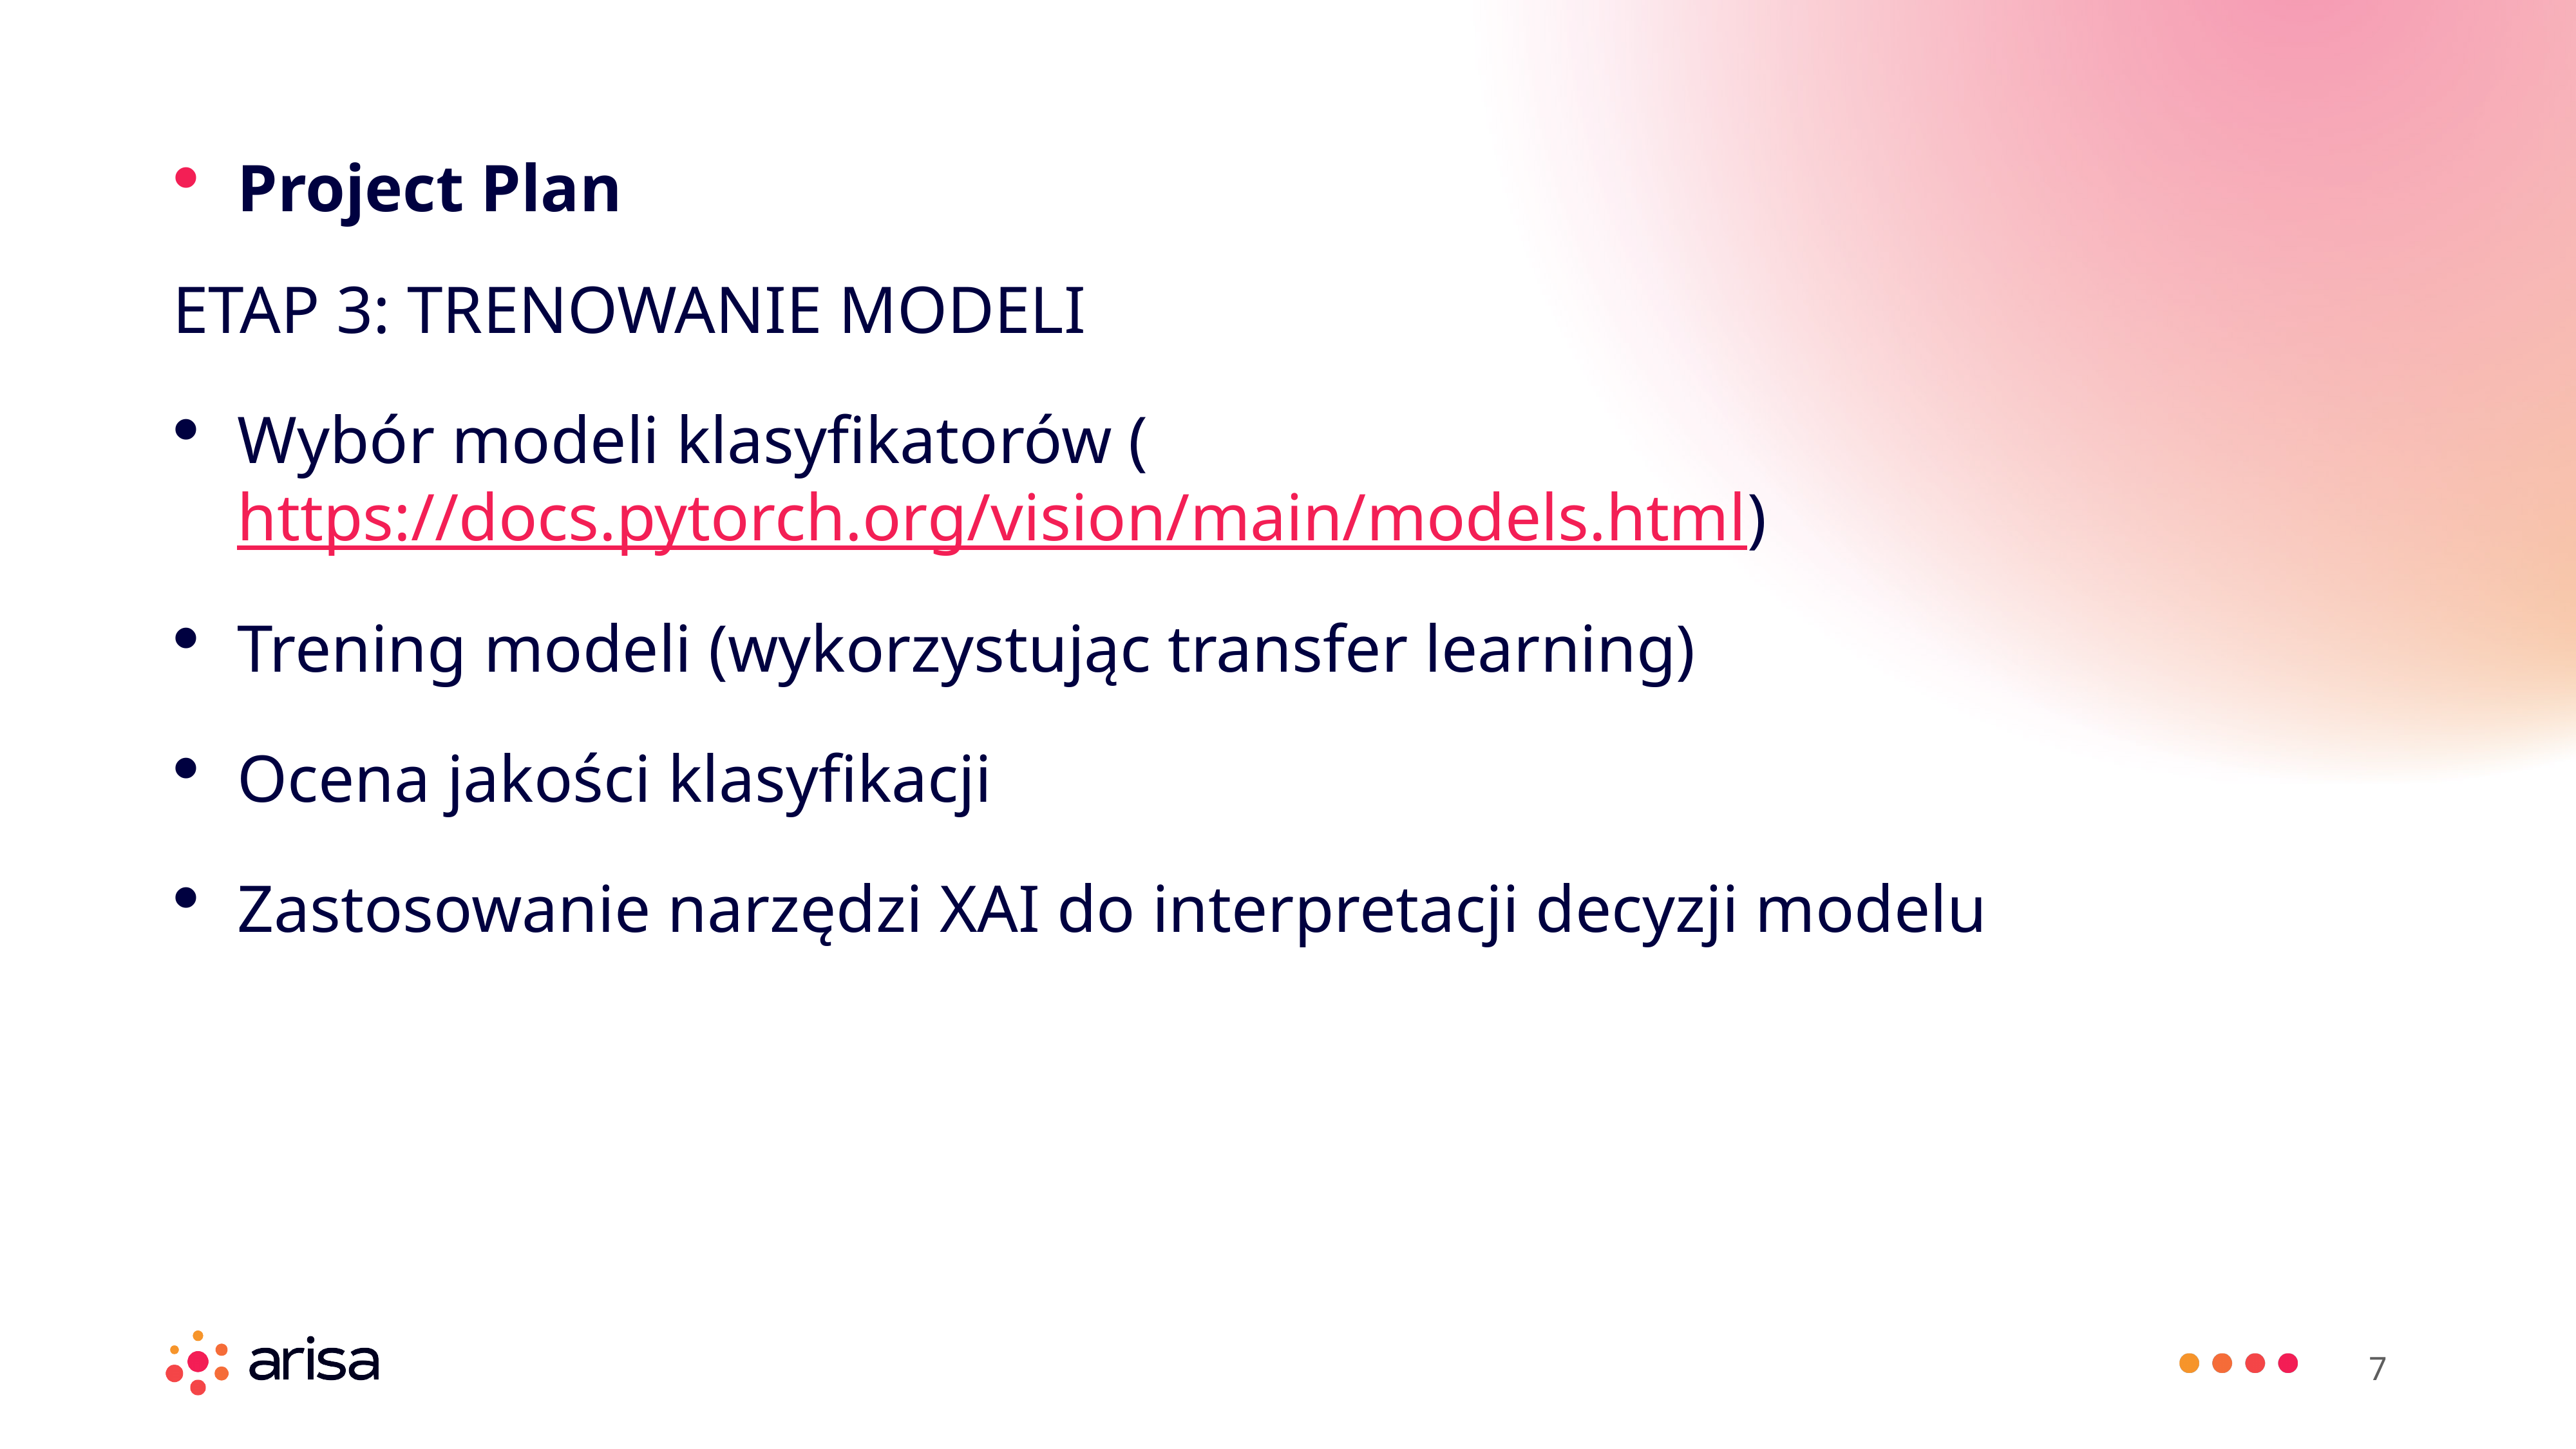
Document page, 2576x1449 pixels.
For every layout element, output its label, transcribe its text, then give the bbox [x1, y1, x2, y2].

list Project Plan [163, 151, 2410, 232]
slide_number 7 [2345, 1343, 2410, 1383]
list ETAP 3: TRENOWANIE MODELI Wybór modeli klasyfikatorów (https://docs.pytorch.org/vision/main/models.html) Trening modeli (wykorzystując transfer learning) Ocena jakości klasyfikacji Zastosowanie narzędzi XAI do interpretacji decyzji modelu [163, 273, 2410, 1217]
picture [166, 1330, 379, 1396]
picture [2180, 1354, 2298, 1373]
